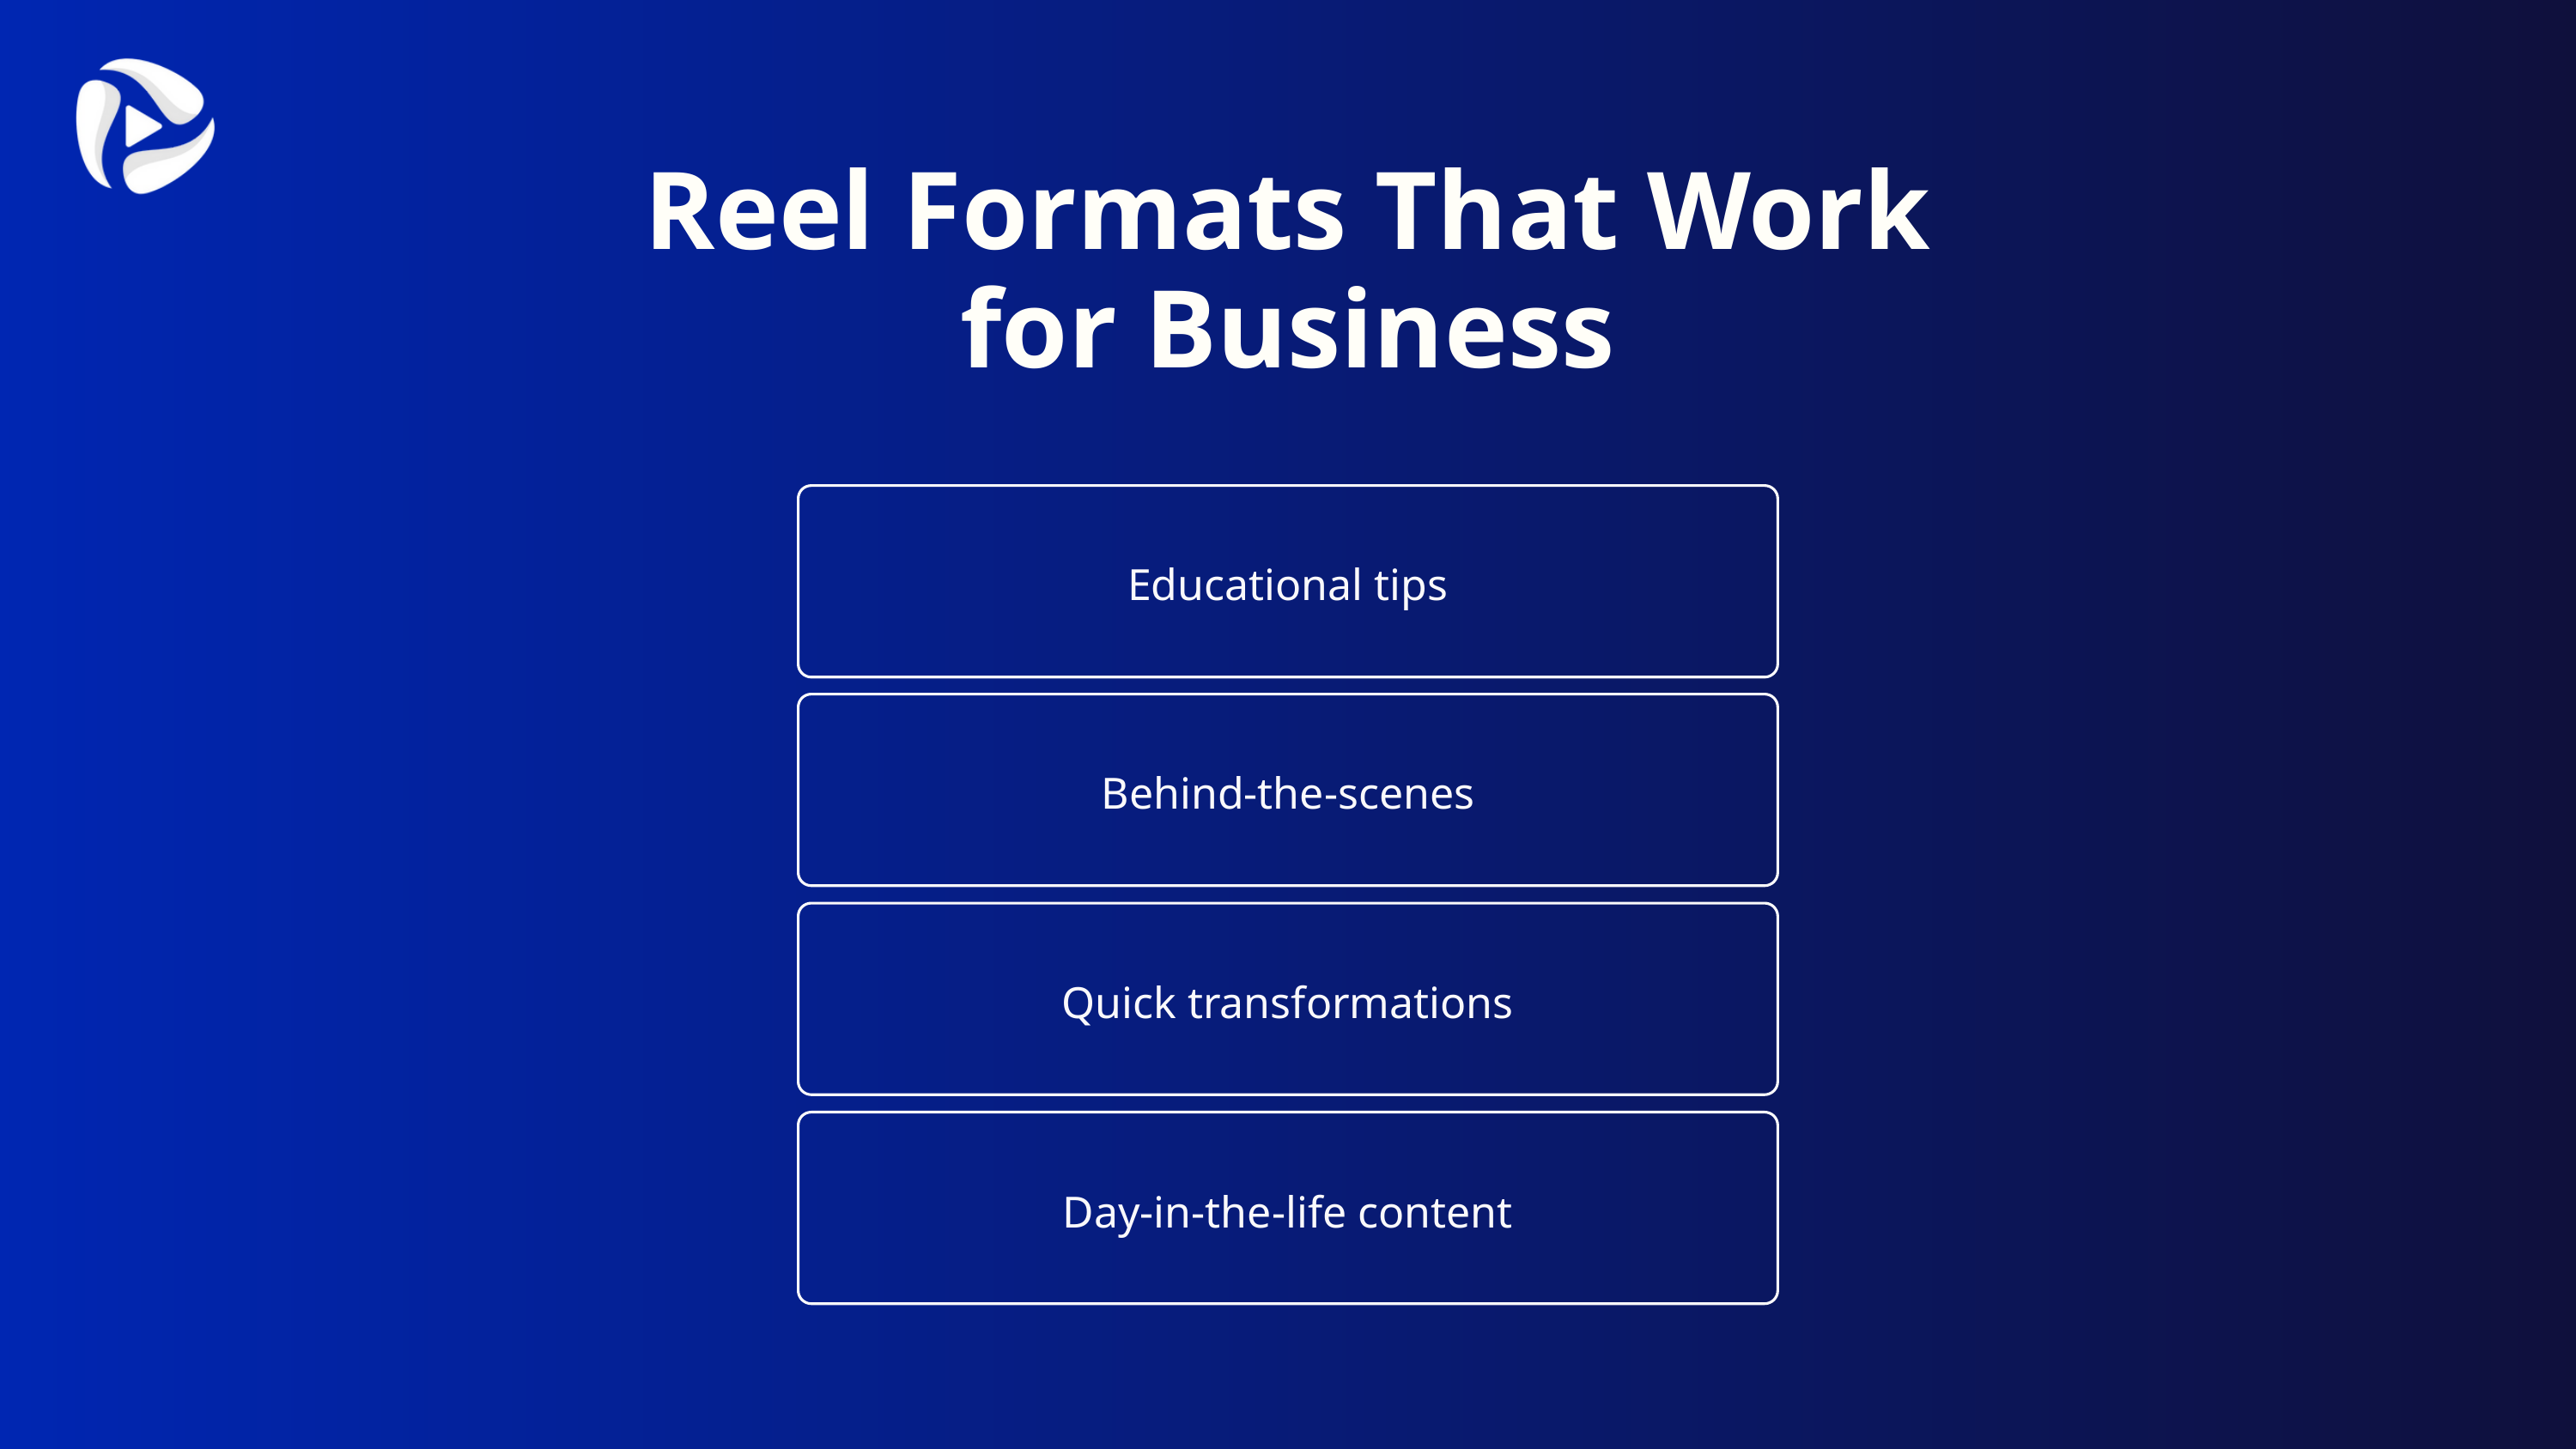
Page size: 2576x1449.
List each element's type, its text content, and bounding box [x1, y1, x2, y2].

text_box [798, 485, 1778, 678]
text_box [798, 1112, 1778, 1304]
text_box Reel Formats That Work for Business [632, 153, 1944, 389]
text_box [69, 51, 237, 204]
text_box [798, 694, 1778, 886]
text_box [798, 902, 1778, 1095]
